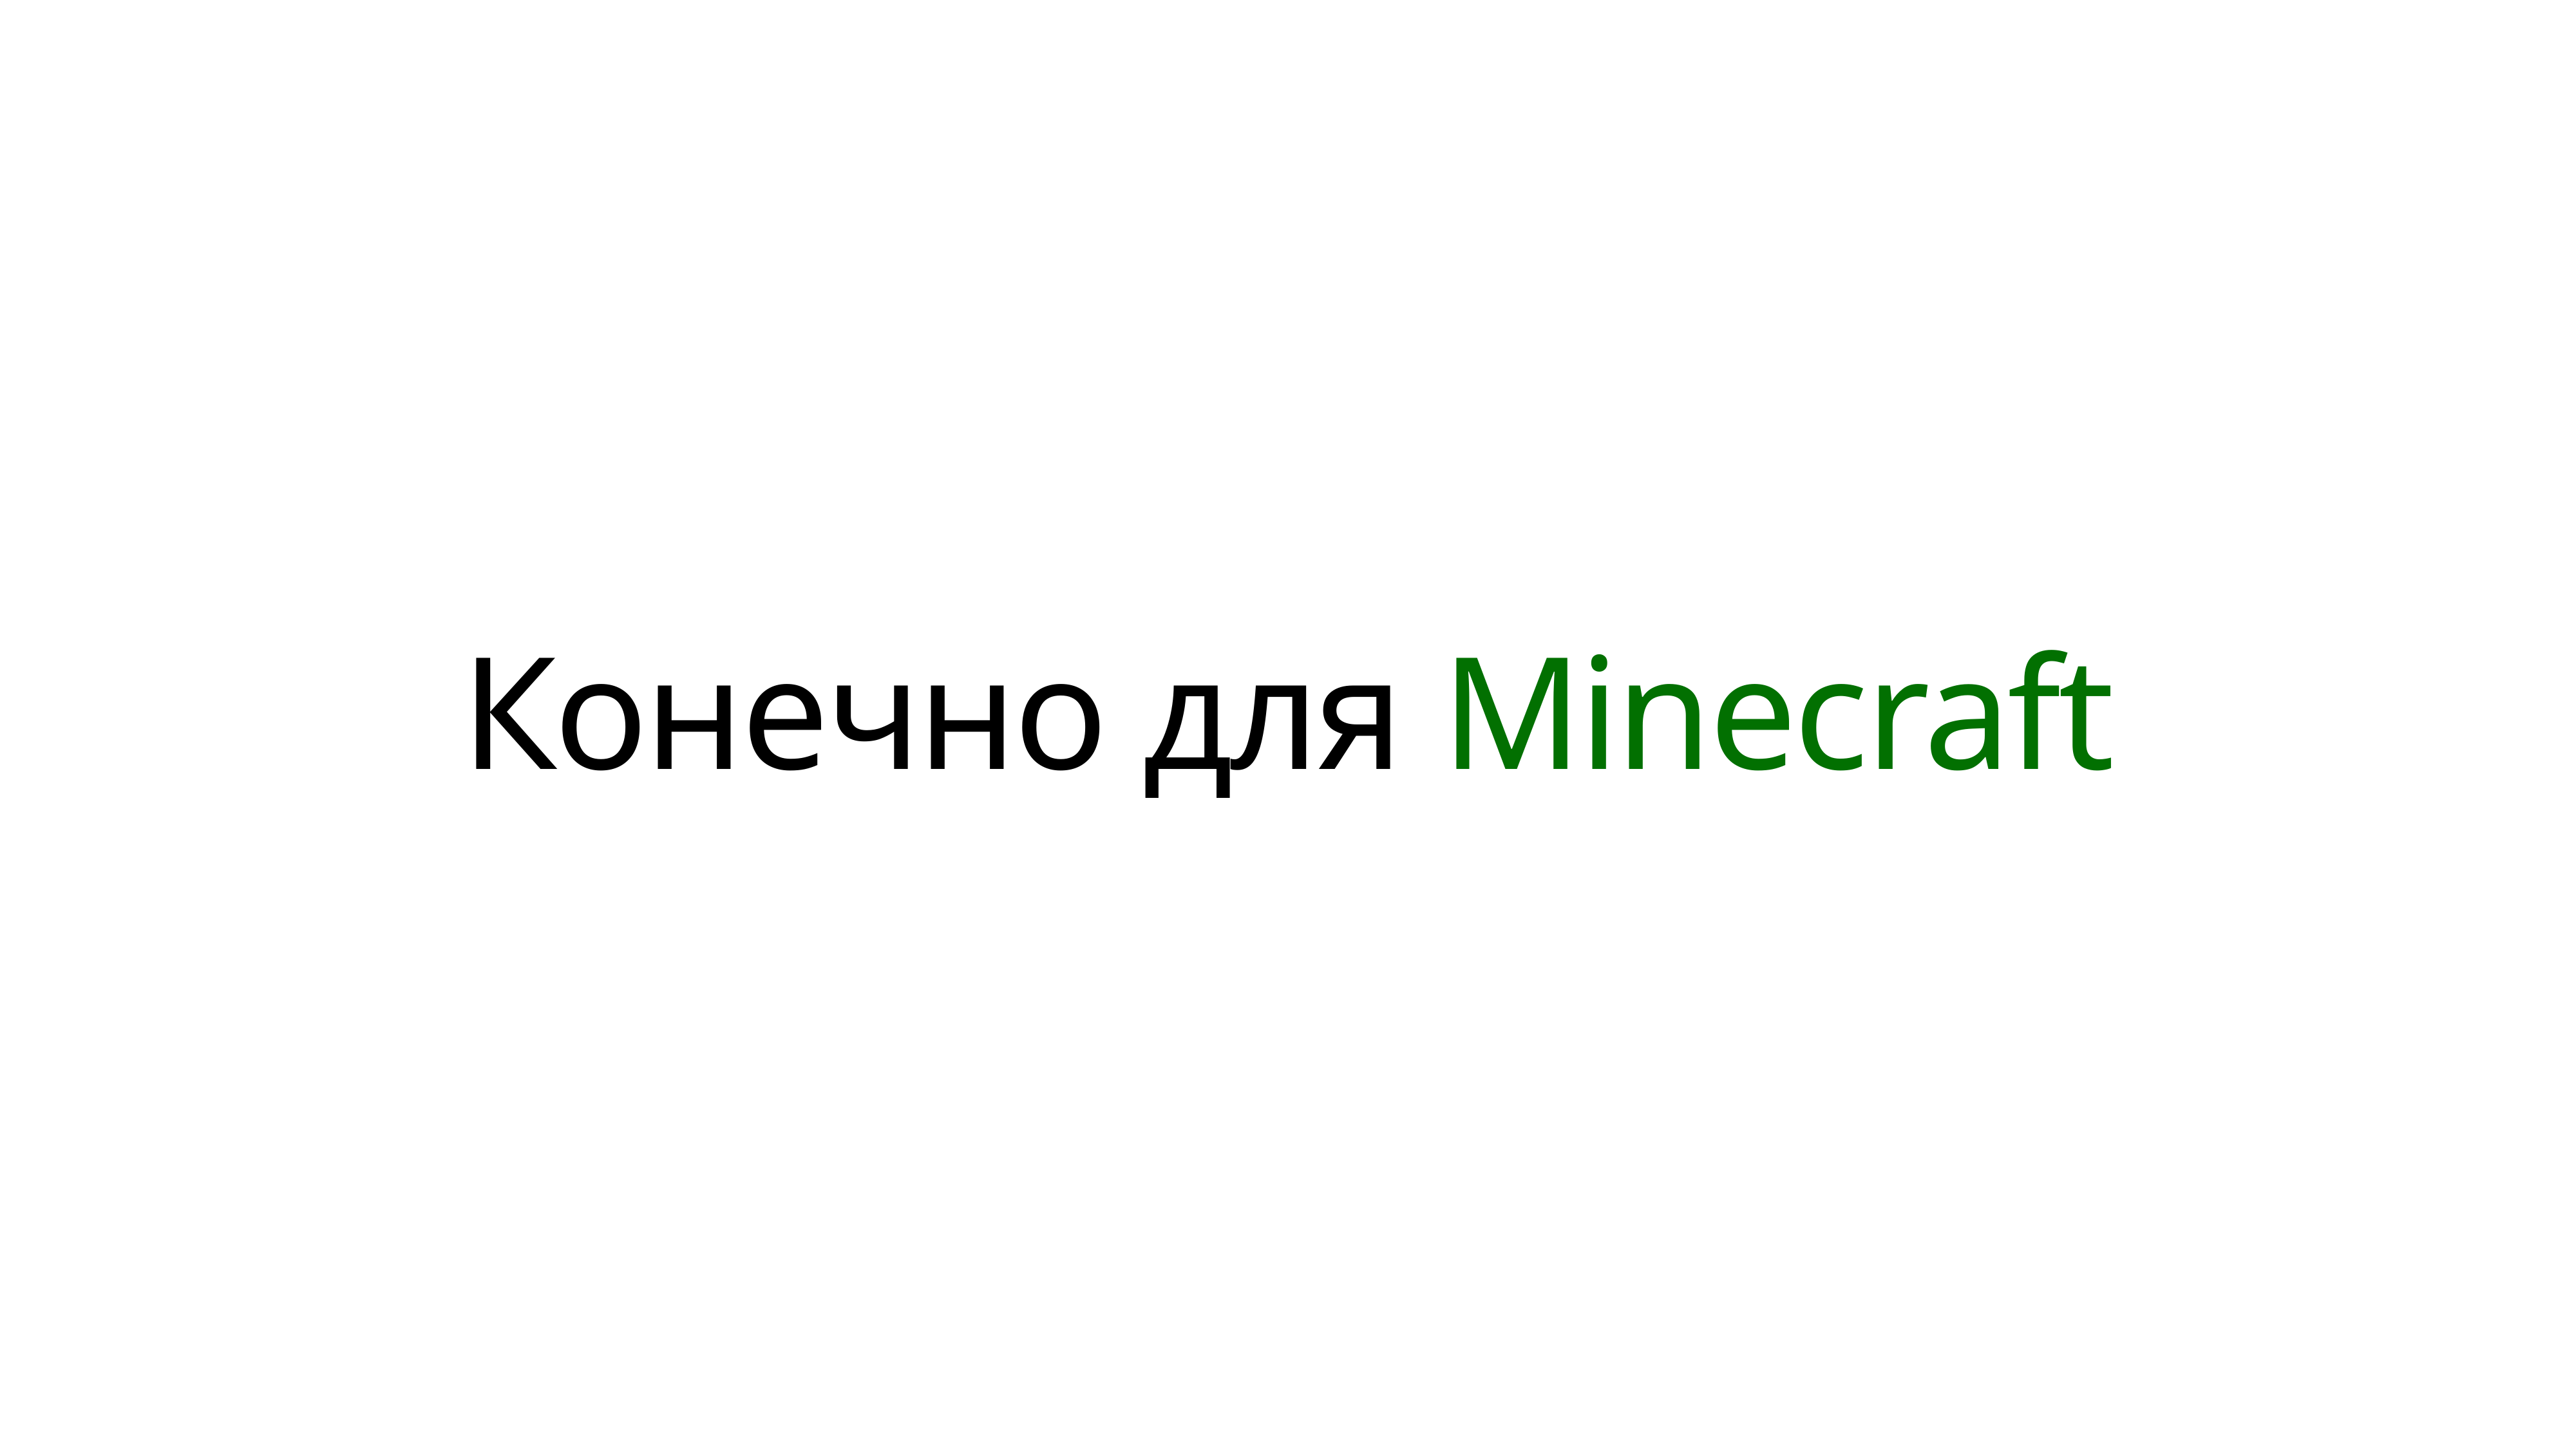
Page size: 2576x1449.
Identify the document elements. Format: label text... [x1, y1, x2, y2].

list Конечно для Minecraft [127, 519, 2449, 930]
